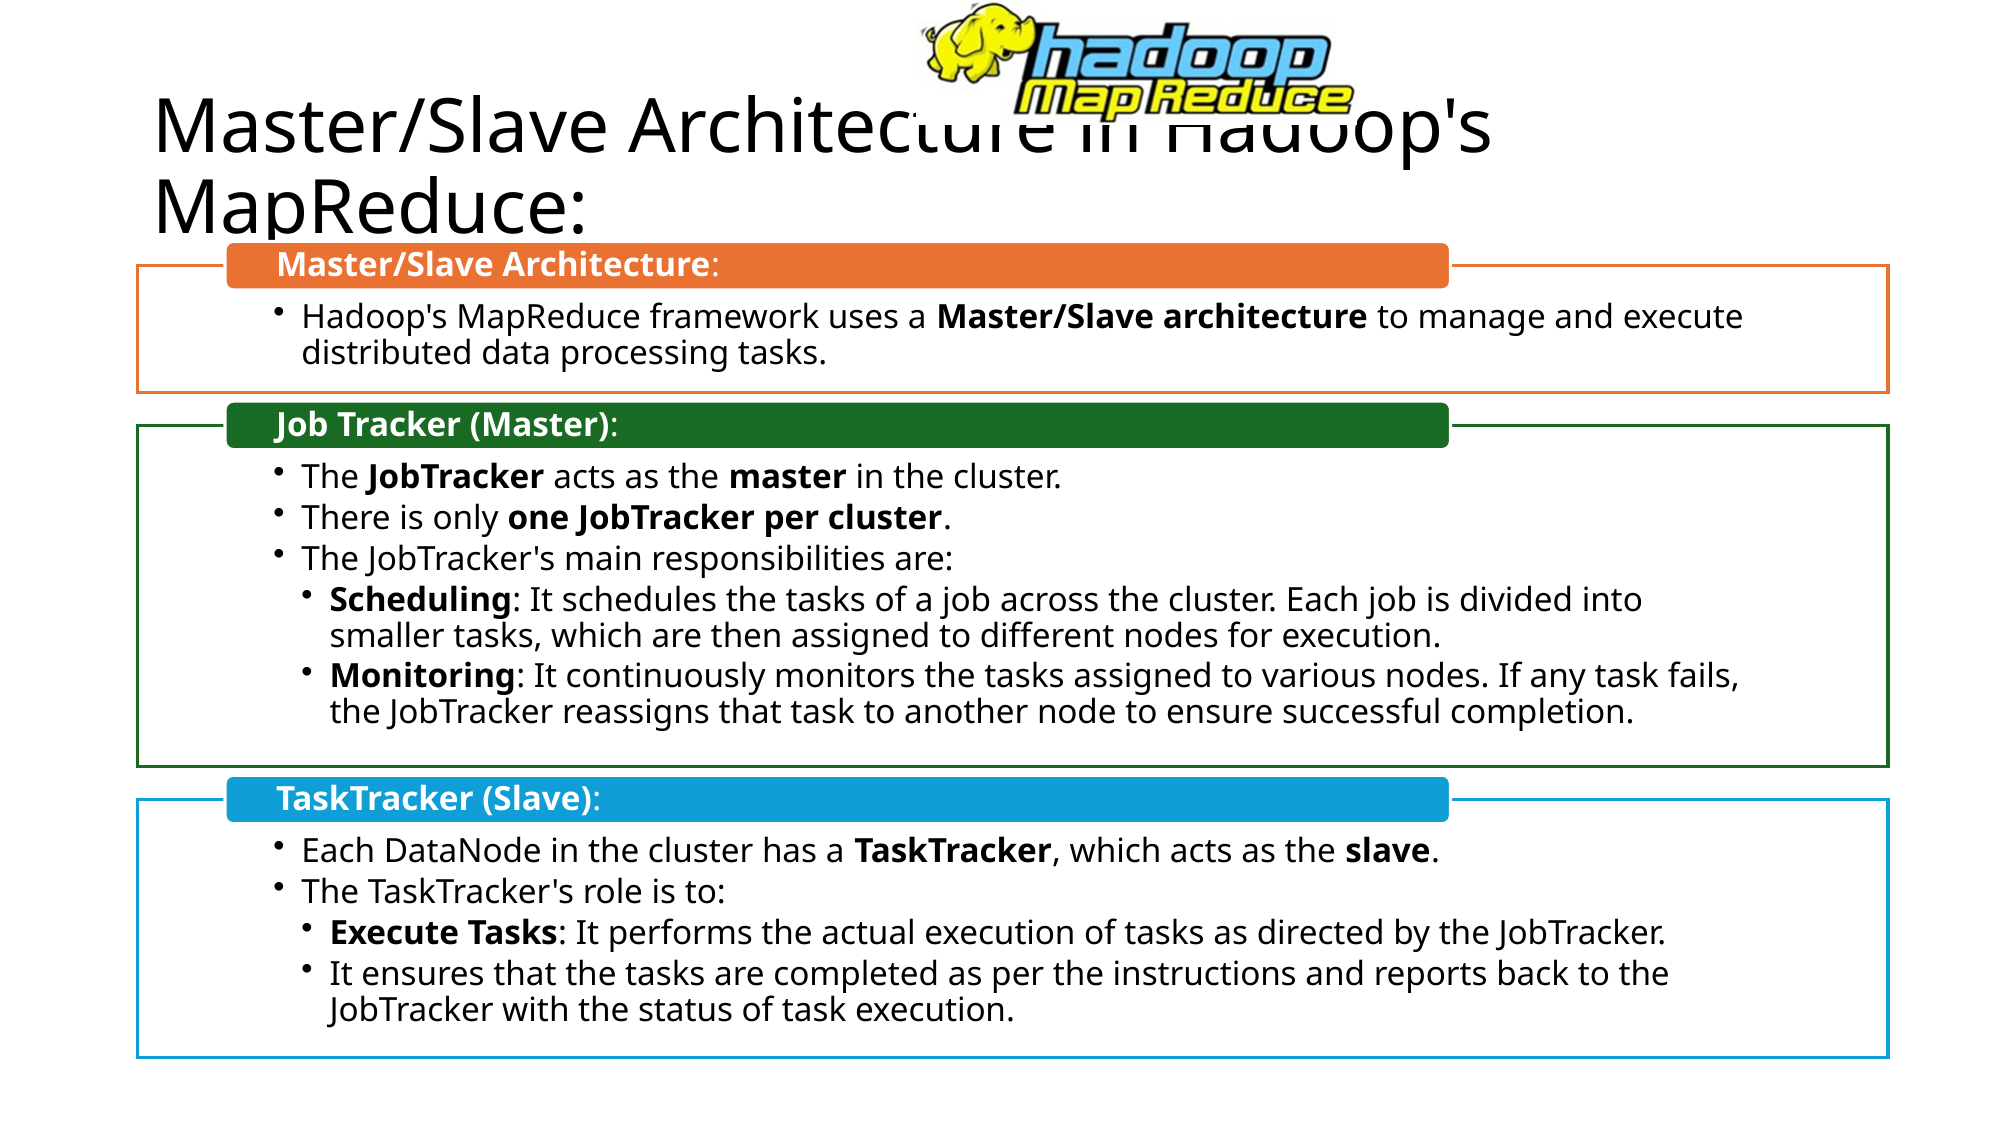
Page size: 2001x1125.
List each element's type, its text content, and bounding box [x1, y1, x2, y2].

title Master/Slave Architecture in Hadoop's MapReduce: [137, 59, 1863, 233]
picture [916, 0, 1358, 126]
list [136, 233, 1889, 1066]
